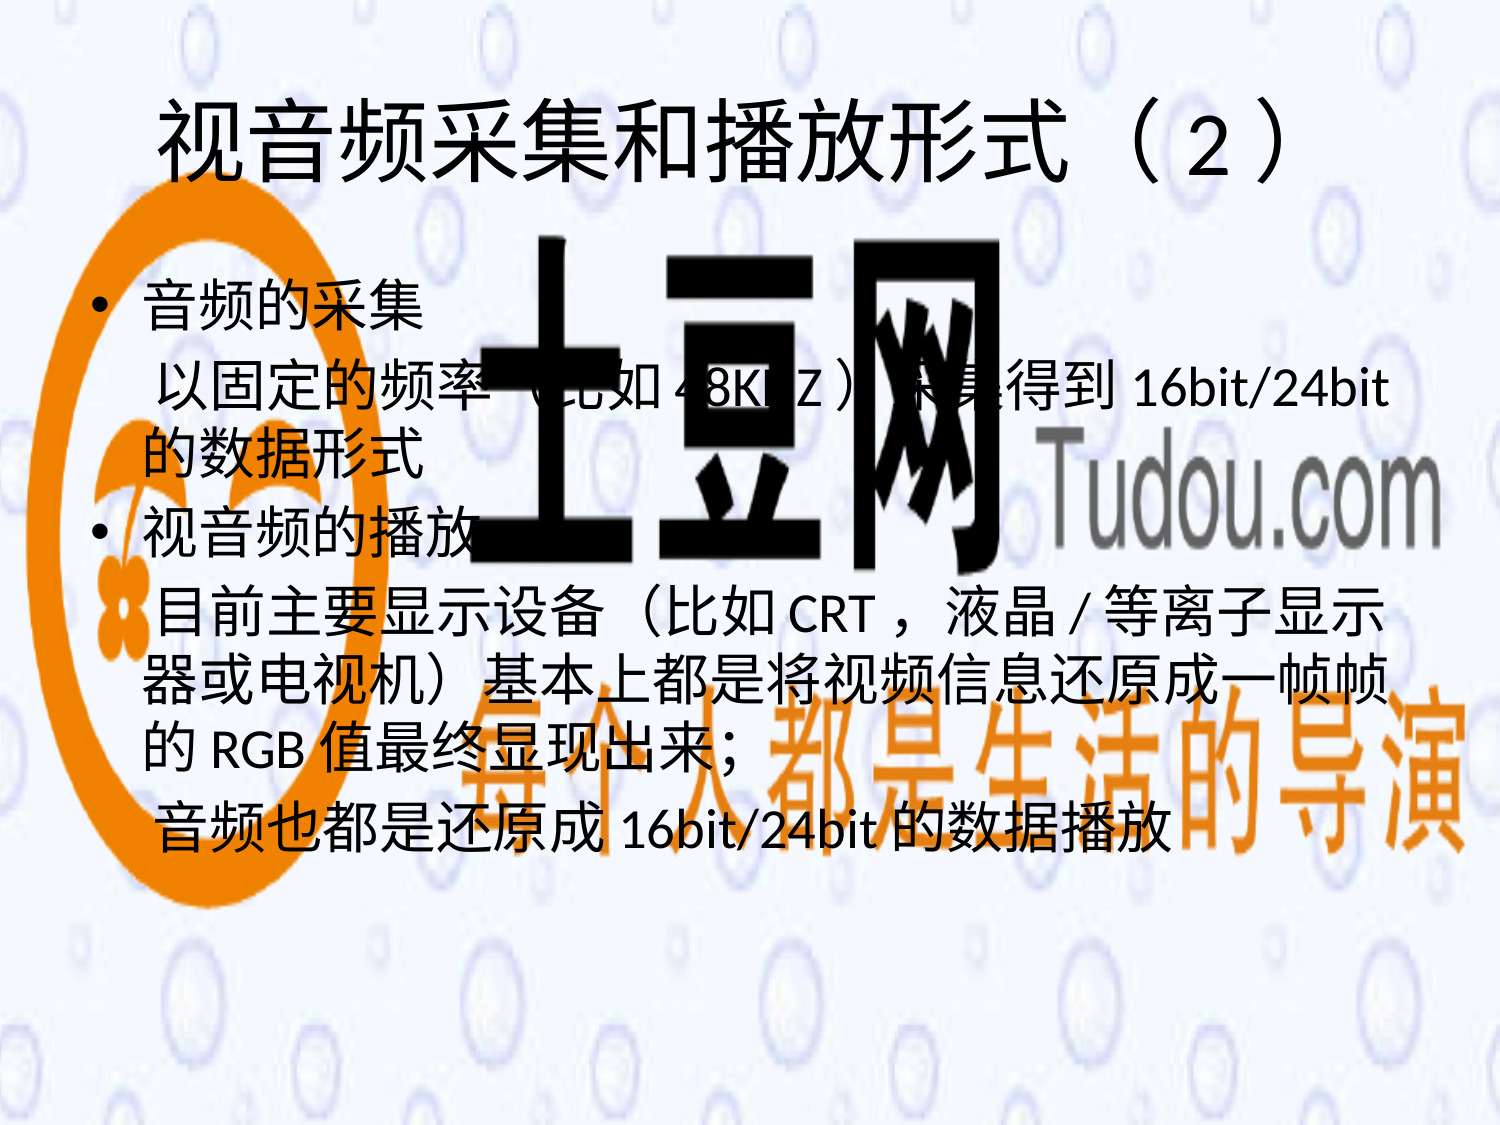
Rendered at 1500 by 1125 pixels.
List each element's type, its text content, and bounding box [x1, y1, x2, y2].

picture [0, 0, 1500, 1125]
title 视音频采集和播放形式（2） [75, 45, 1425, 233]
list 音频的采集 以固定的频率（比如48KHZ）采集得到16bit/24bit的数据形式 视音频的播放 目前主要显示设备（比如CRT，液晶/等离子显示器或电视机）基本上都是将视频信息还原成一帧帧的RGB值最终显现出来； 音频也都是还原成16bit/24bit的数据播放 [75, 262, 1425, 1005]
